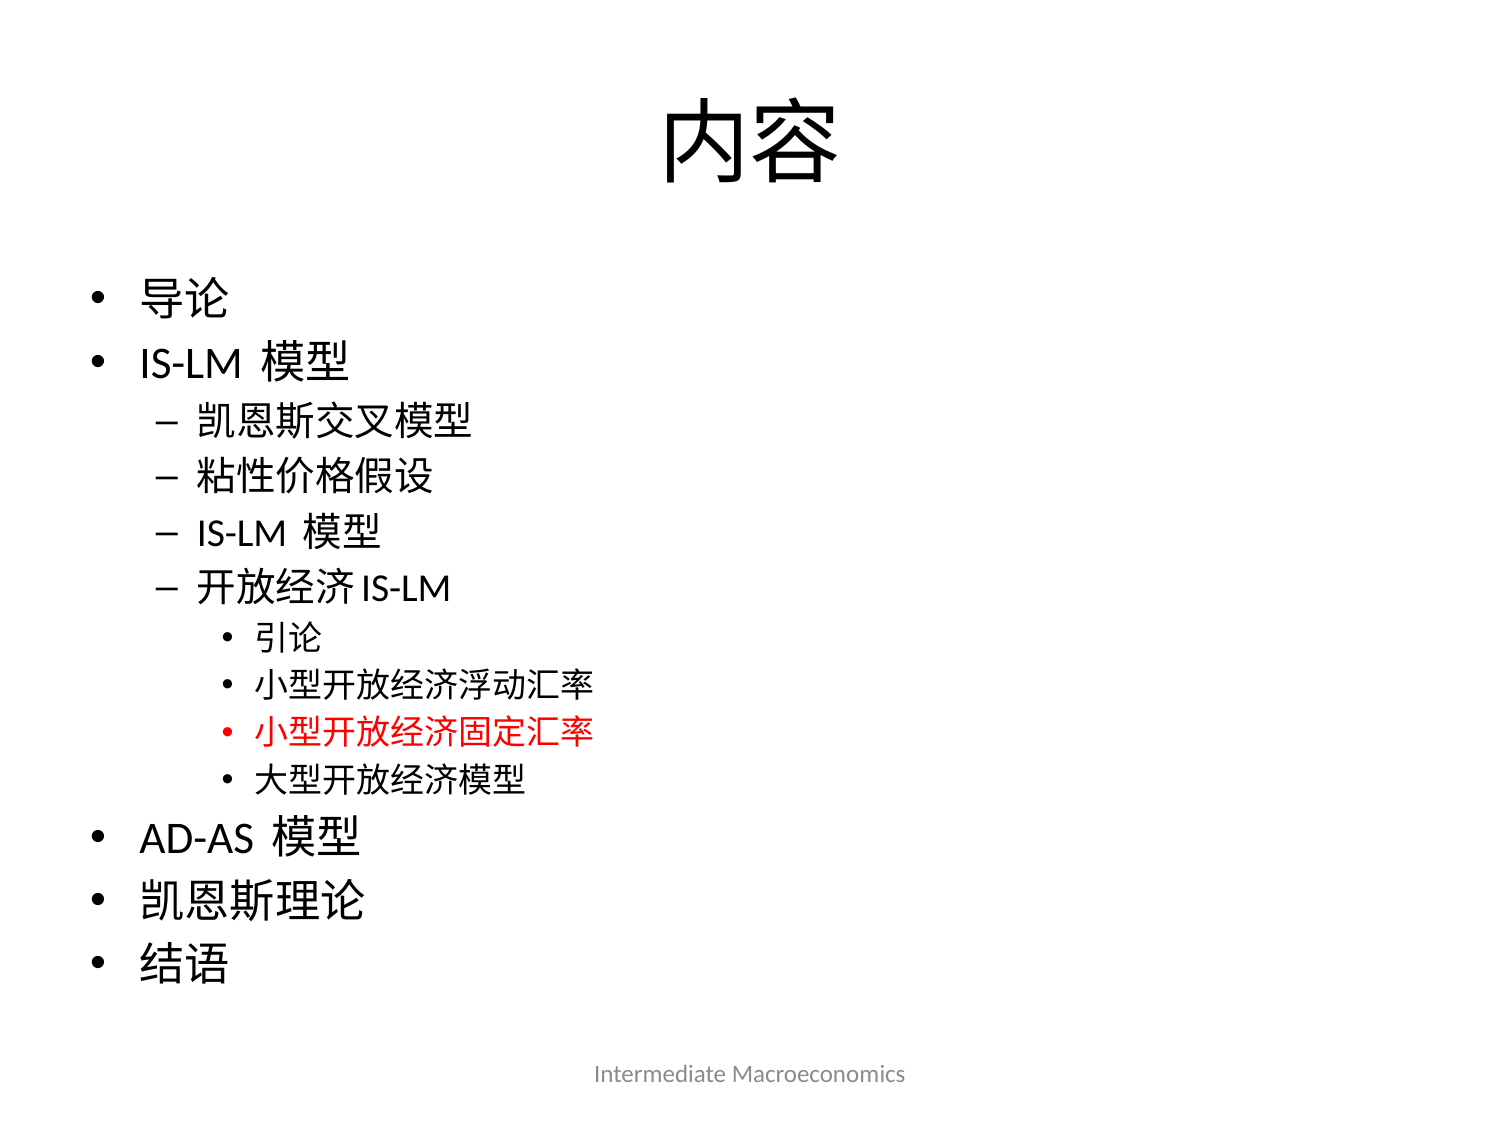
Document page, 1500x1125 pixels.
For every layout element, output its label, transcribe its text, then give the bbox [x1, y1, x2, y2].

footer Intermediate Macroeconomics [512, 1042, 988, 1103]
title 内容 [75, 45, 1425, 233]
list 导论 IS-LM 模型 凯恩斯交叉模型 粘性价格假设 IS-LM 模型 开放经济IS-LM 引论 小型开放经济浮动汇率 小型开放经济固定汇率 大型开放经济模型 AD-AS 模型 凯恩斯理论 结语 [75, 262, 1425, 1005]
